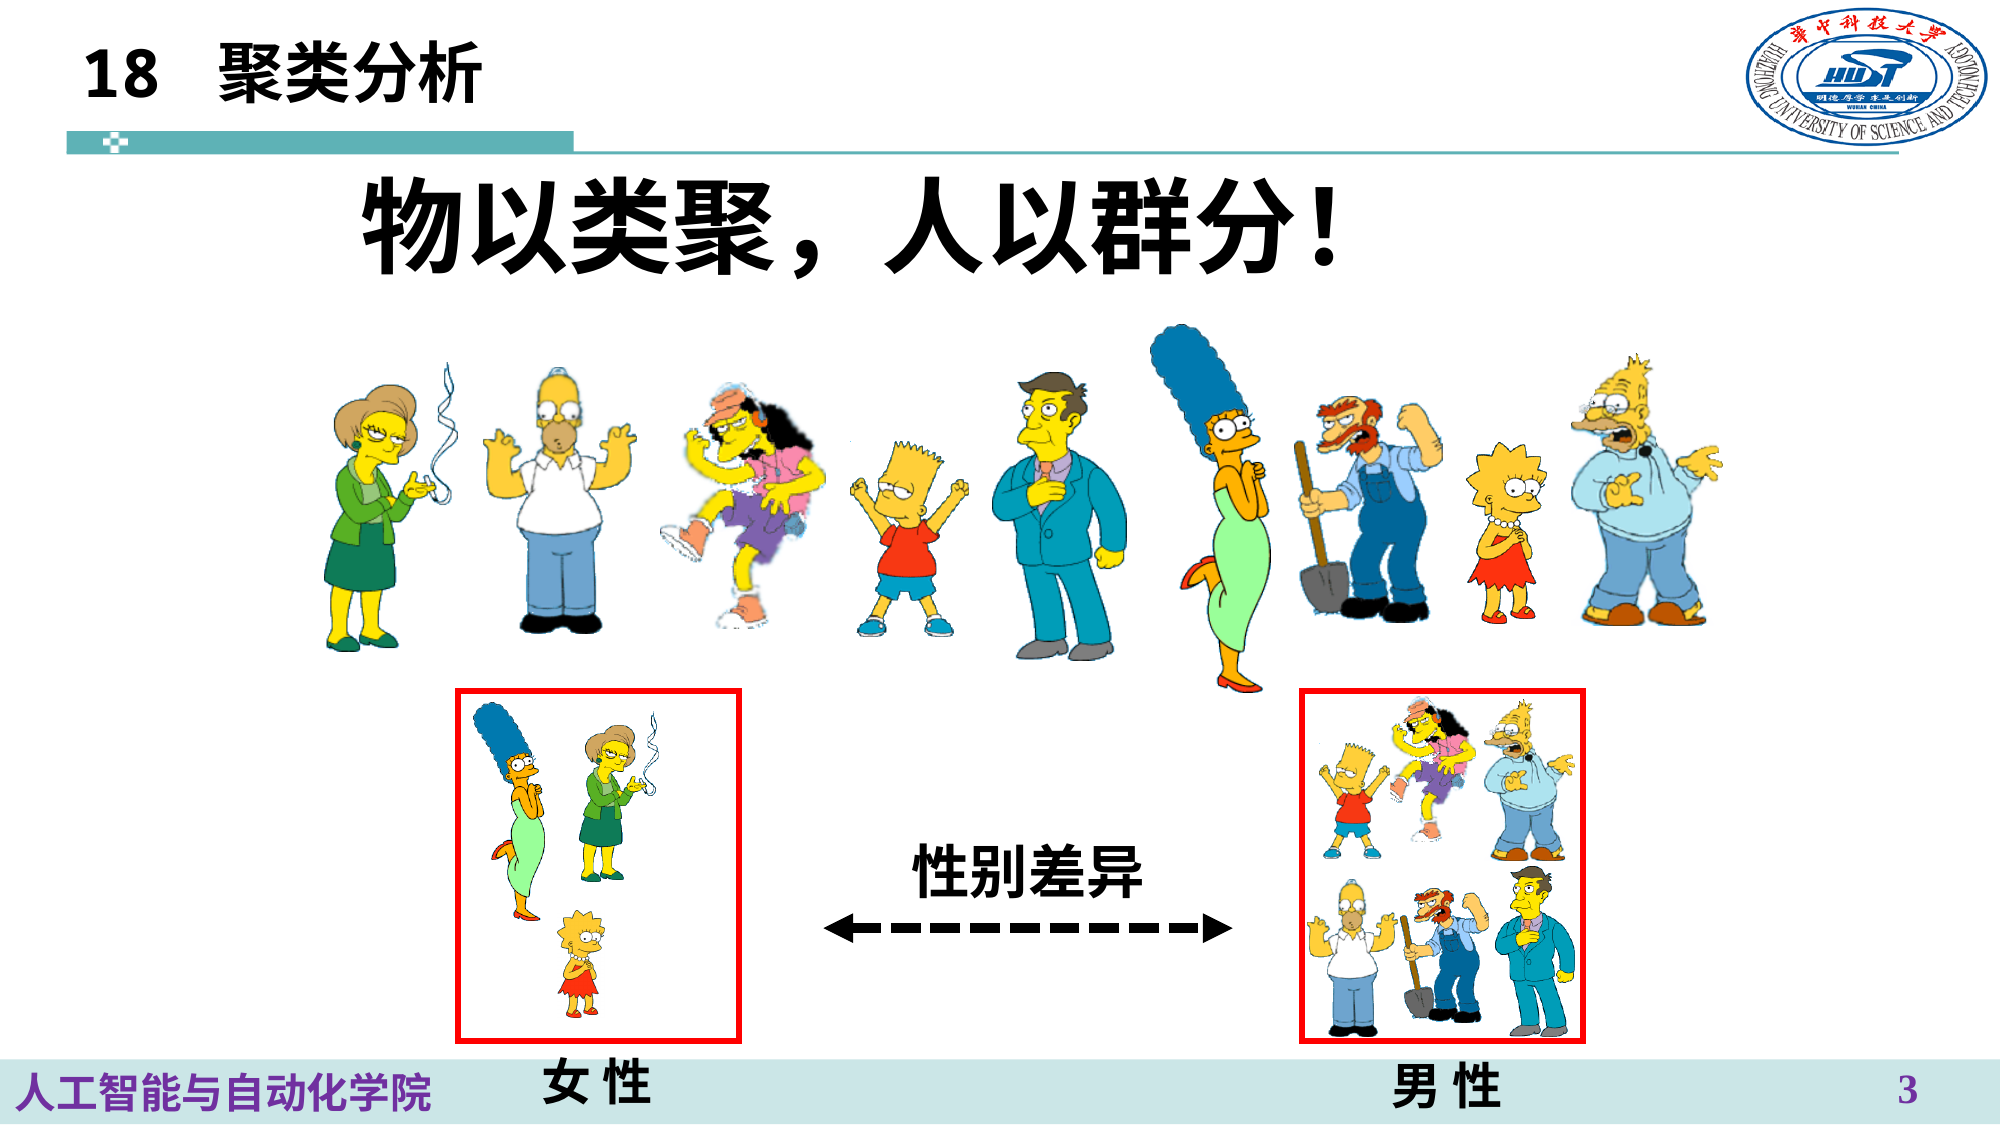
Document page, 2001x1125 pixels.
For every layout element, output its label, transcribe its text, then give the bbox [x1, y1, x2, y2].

picture [1742, 7, 1993, 148]
title 18 聚类分析 [66, 24, 1417, 118]
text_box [1301, 690, 1584, 1124]
slide_number 3 [1816, 1054, 2000, 1114]
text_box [279, 324, 1780, 693]
text_box 物以类聚，人以群分！ [345, 129, 1696, 318]
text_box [823, 827, 1233, 929]
picture [103, 132, 128, 153]
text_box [457, 691, 740, 1120]
